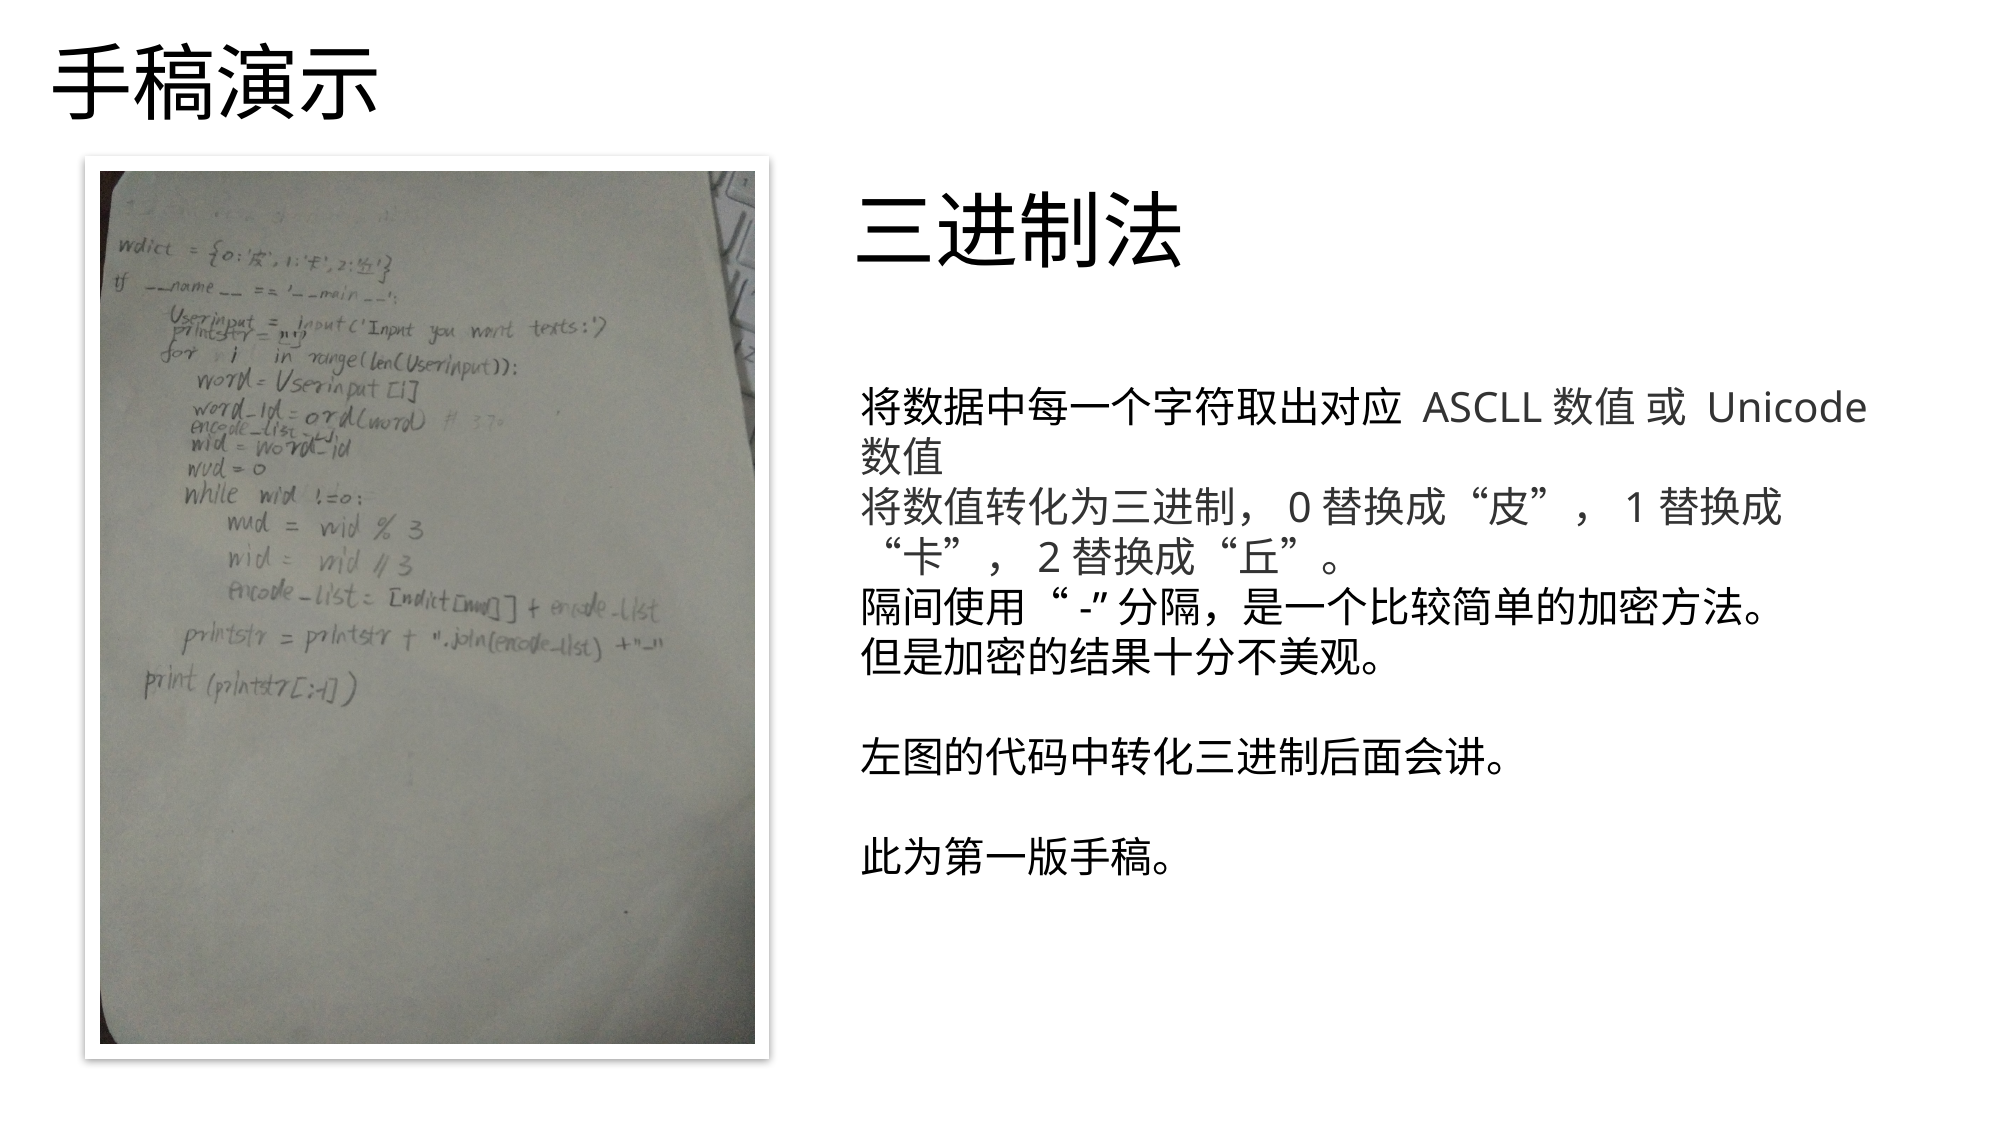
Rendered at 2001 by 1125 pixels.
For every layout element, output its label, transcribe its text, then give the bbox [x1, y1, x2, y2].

picture [99, 170, 755, 1045]
text_box 三进制法 [837, 170, 1339, 286]
text_box 手稿演示 [34, 22, 398, 138]
text_box 将数据中每一个字符取出对应 ASCLL数值 或 Unicode 数值 将数值转化为三进制，0替换成“皮”，1替换成“卡”，2替换成“丘”。 隔间使用“-”分隔，是一个比较简单的加密方法。 但是加密的结果十分不美观。 左图的代码中转化三进制后面会讲。 此为第一版手稿。 [845, 373, 1901, 889]
